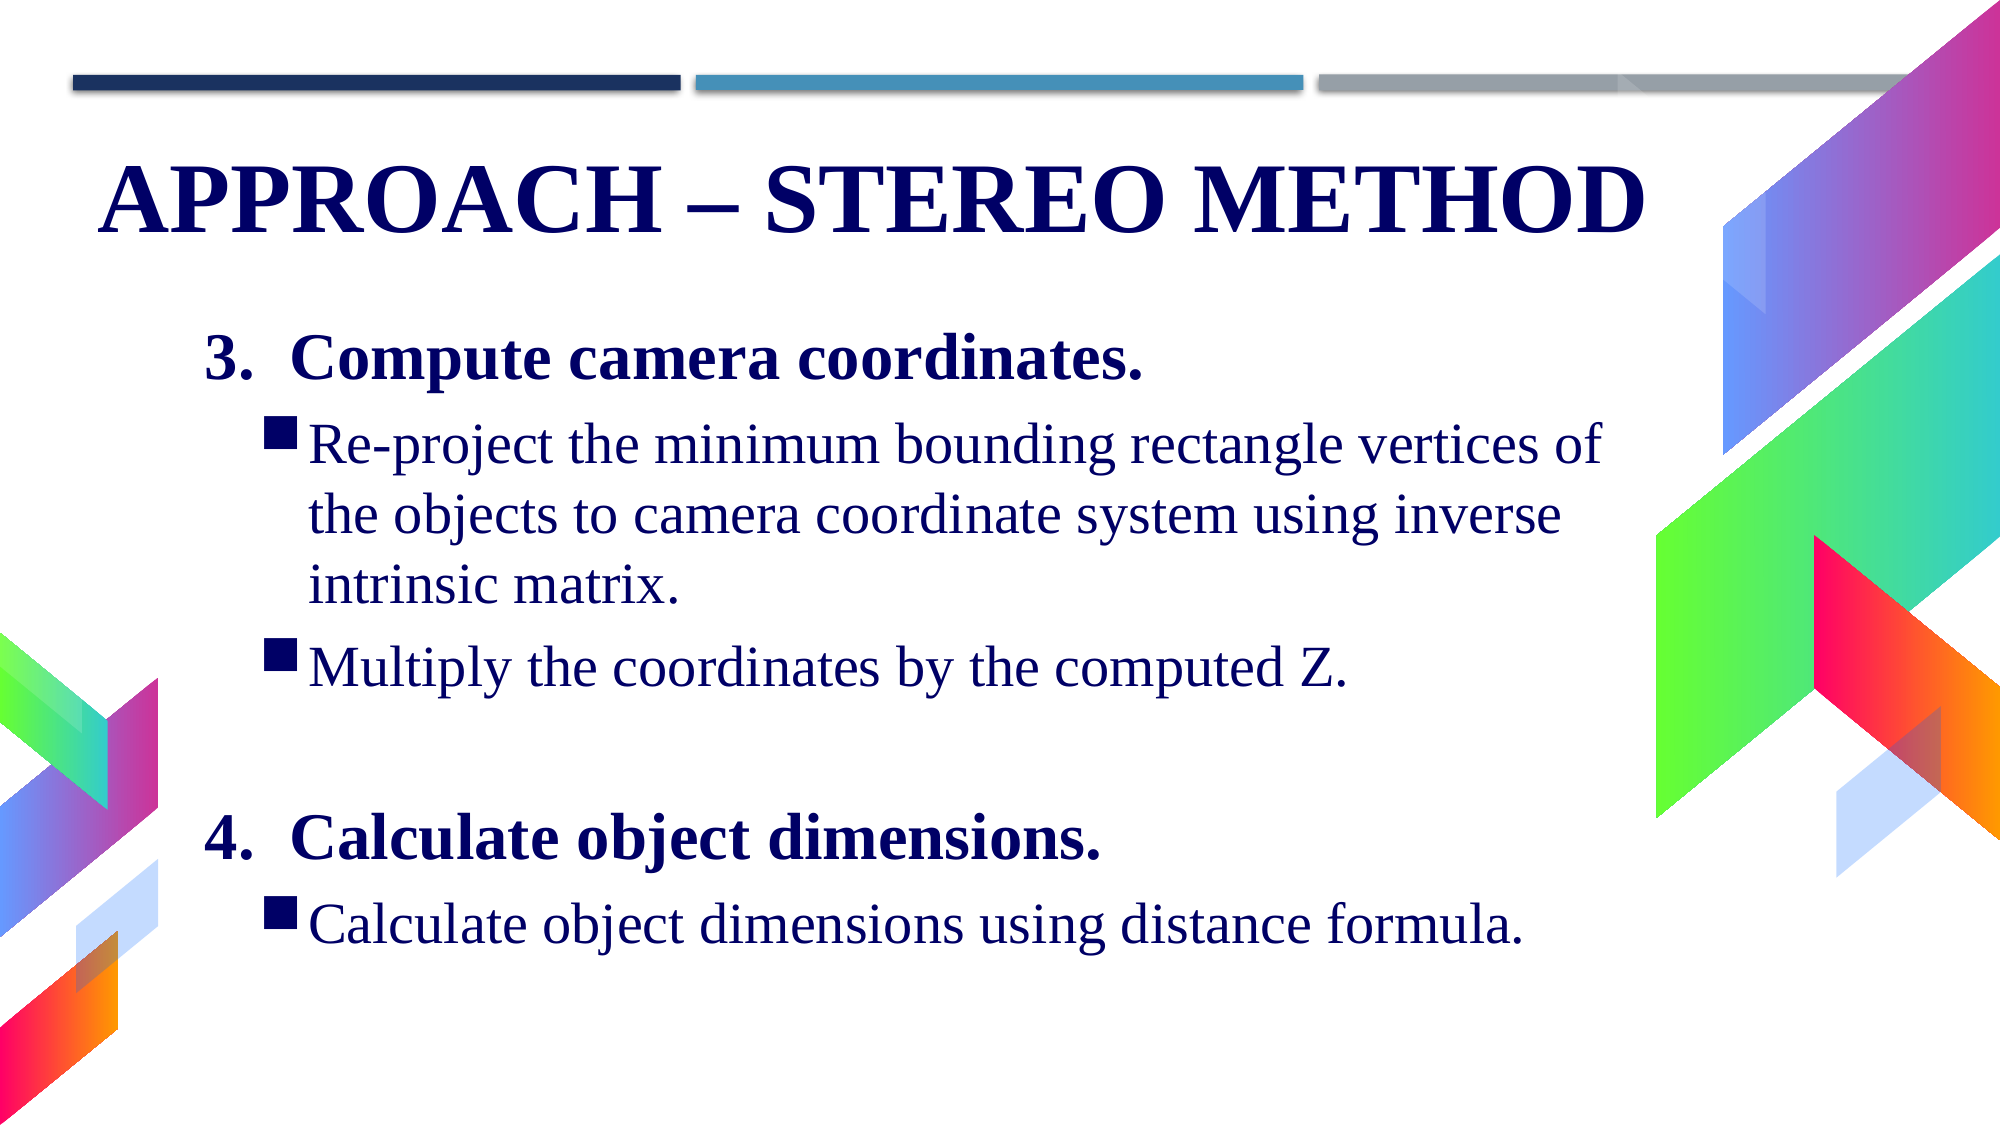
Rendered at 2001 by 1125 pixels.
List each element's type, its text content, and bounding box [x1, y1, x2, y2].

list Compute camera coordinates. Re-project the minimum bounding rectangle vertices of the objects to camera coordinate system using inverse intrinsic matrix. Multiply the coordinates by the computed Z. Calculate object dimensions. Calculate object dimensions using distance formula. [185, 294, 1657, 1055]
list APPROACH – STEREO METHOD [77, 112, 1862, 294]
